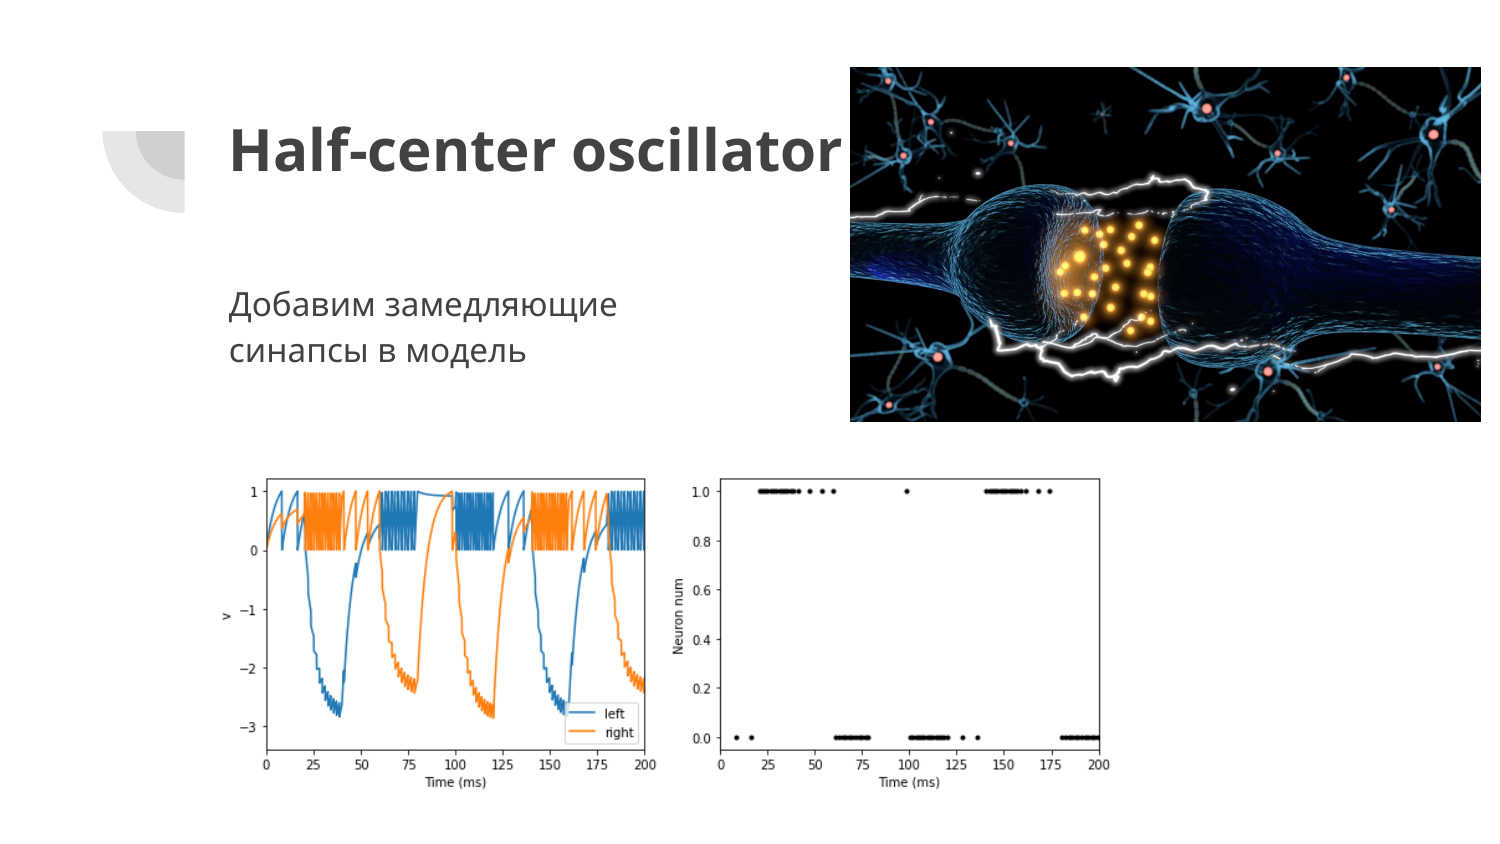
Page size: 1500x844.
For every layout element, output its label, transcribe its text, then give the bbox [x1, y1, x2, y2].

picture [850, 66, 1481, 422]
title Half-center oscillator [213, 98, 845, 263]
picture [213, 471, 1120, 798]
list Добавим замедляющие синапсы в модель [213, 262, 768, 471]
